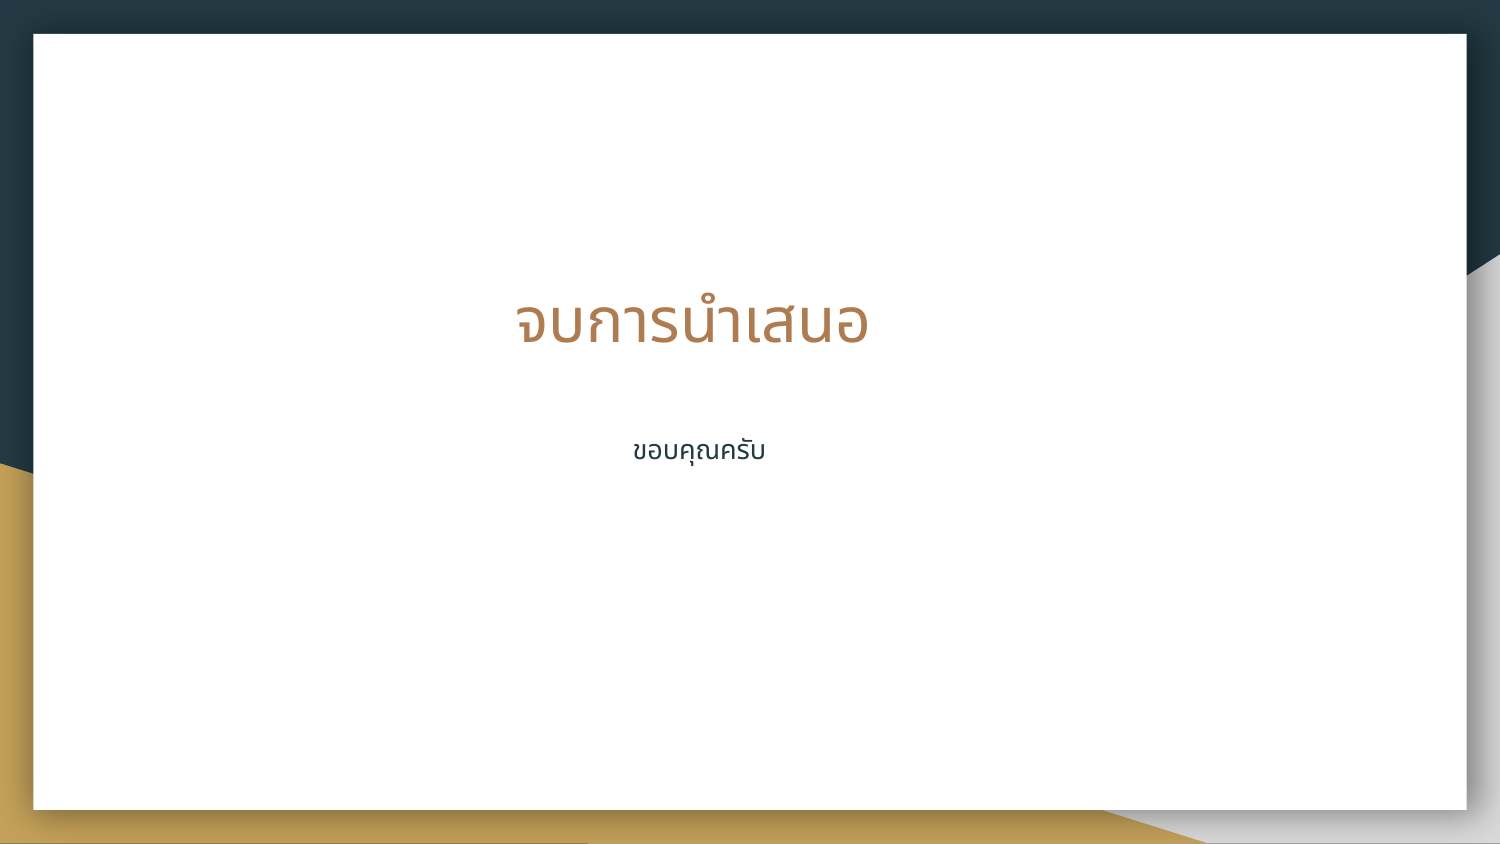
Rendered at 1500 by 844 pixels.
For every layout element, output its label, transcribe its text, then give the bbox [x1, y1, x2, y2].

title จบการนำเสนอ [500, 265, 906, 378]
list ขอบคุณครับ [617, 412, 832, 493]
